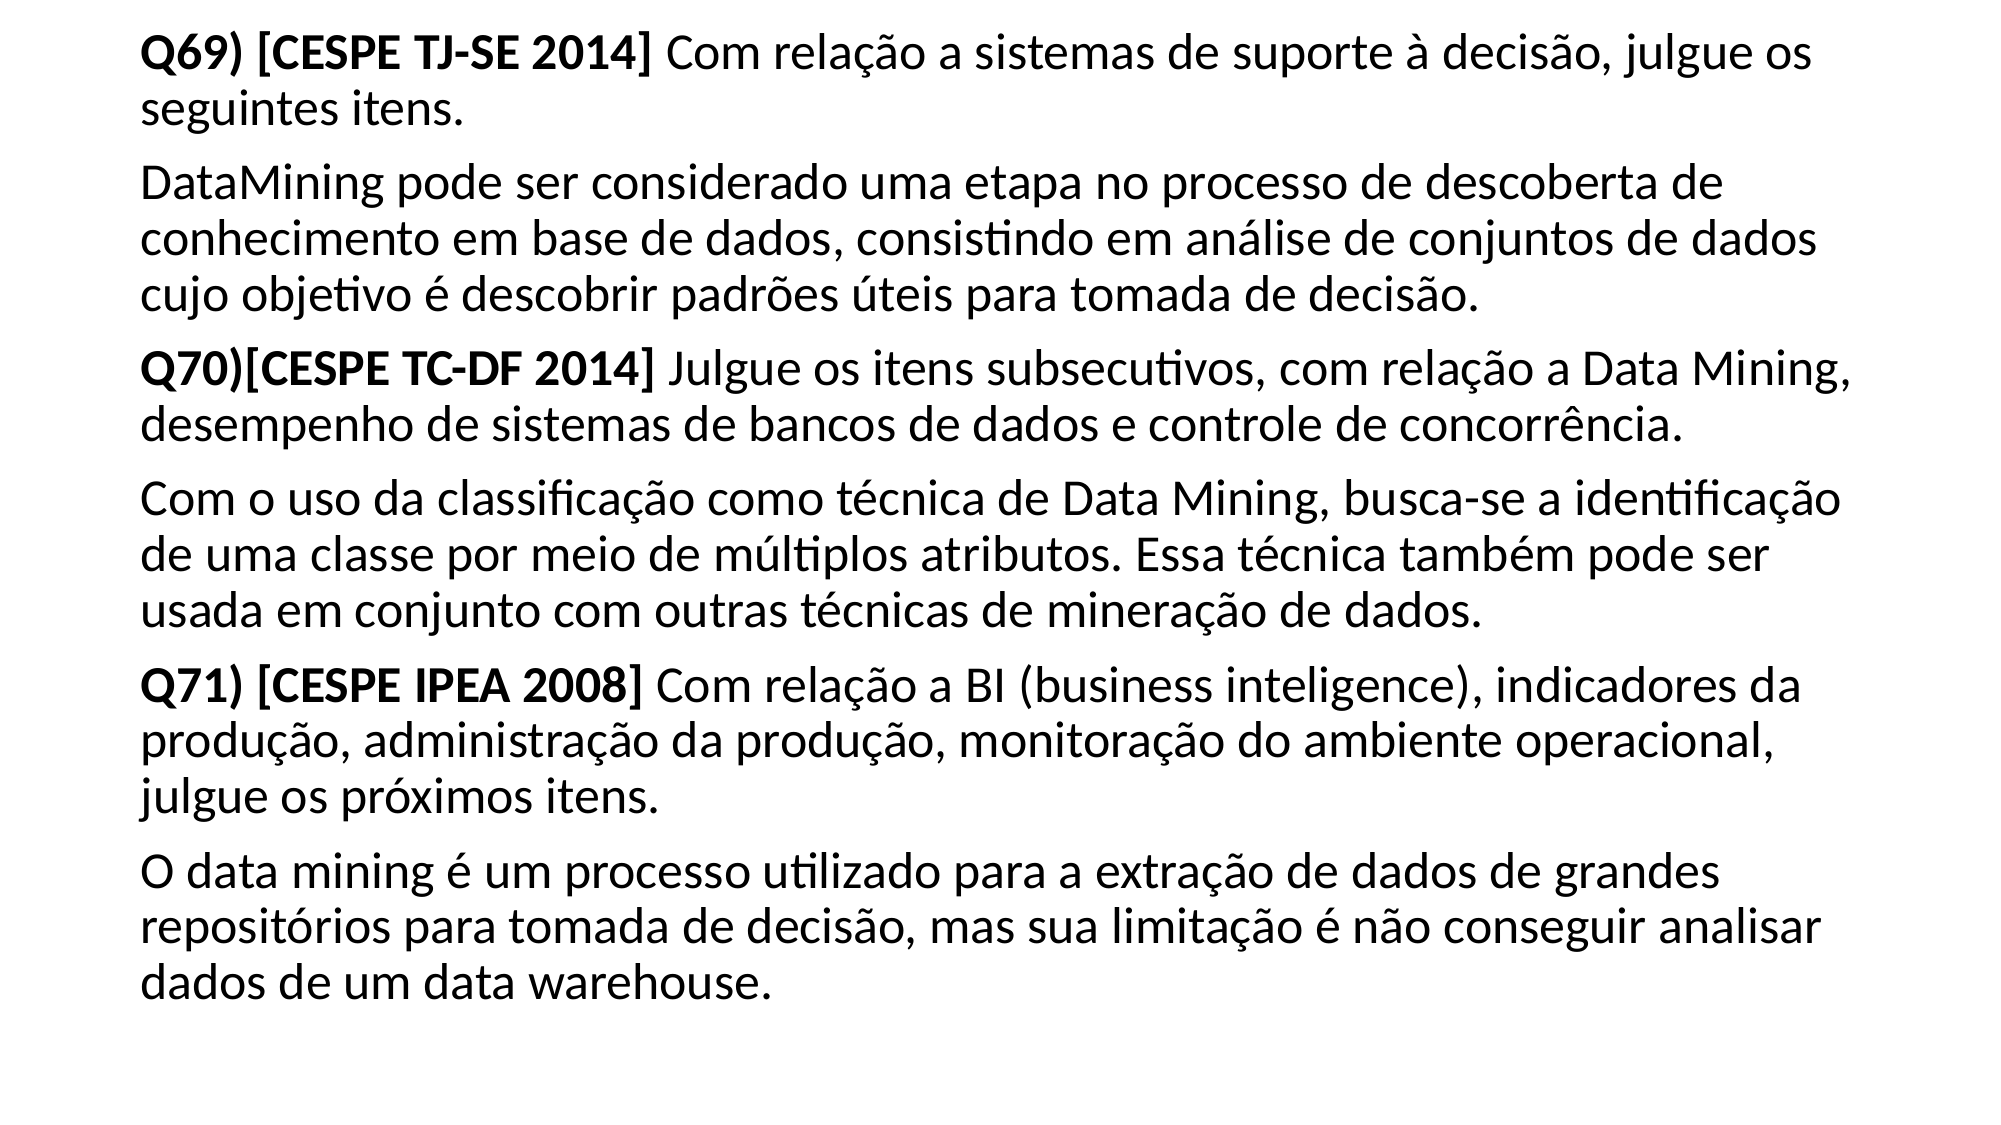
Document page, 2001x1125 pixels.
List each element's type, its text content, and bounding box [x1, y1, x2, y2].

list Q69) [CESPE TJ-SE 2014] Com relação a sistemas de suporte à decisão, julgue os seguintes itens. DataMining pode ser considerado uma etapa no processo de descoberta de conhecimento em base de dados, consistindo em análise de conjuntos de dados cujo objetivo é descobrir padrões úteis para tomada de decisão. Q70)[CESPE TC-DF 2014] Julgue os itens subsecutivos, com relação a Data Mining, desempenho de sistemas de bancos de dados e controle de concorrência. Com o uso da classificação como técnica de Data Mining, busca-se a identificação de uma classe por meio de múltiplos atributos. Essa técnica também pode ser usada em conjunto com outras técnicas de mineração de dados. Q71) [CESPE IPEA 2008] Com relação a BI (business inteligence), indicadores da produção, administração da produção, monitoração do ambiente operacional, julgue os próximos itens. O data mining é um processo utilizado para a extração de dados de grandes repositórios para tomada de decisão, mas sua limitação é não conseguir analisar dados de um data warehouse. [125, 17, 1875, 1125]
